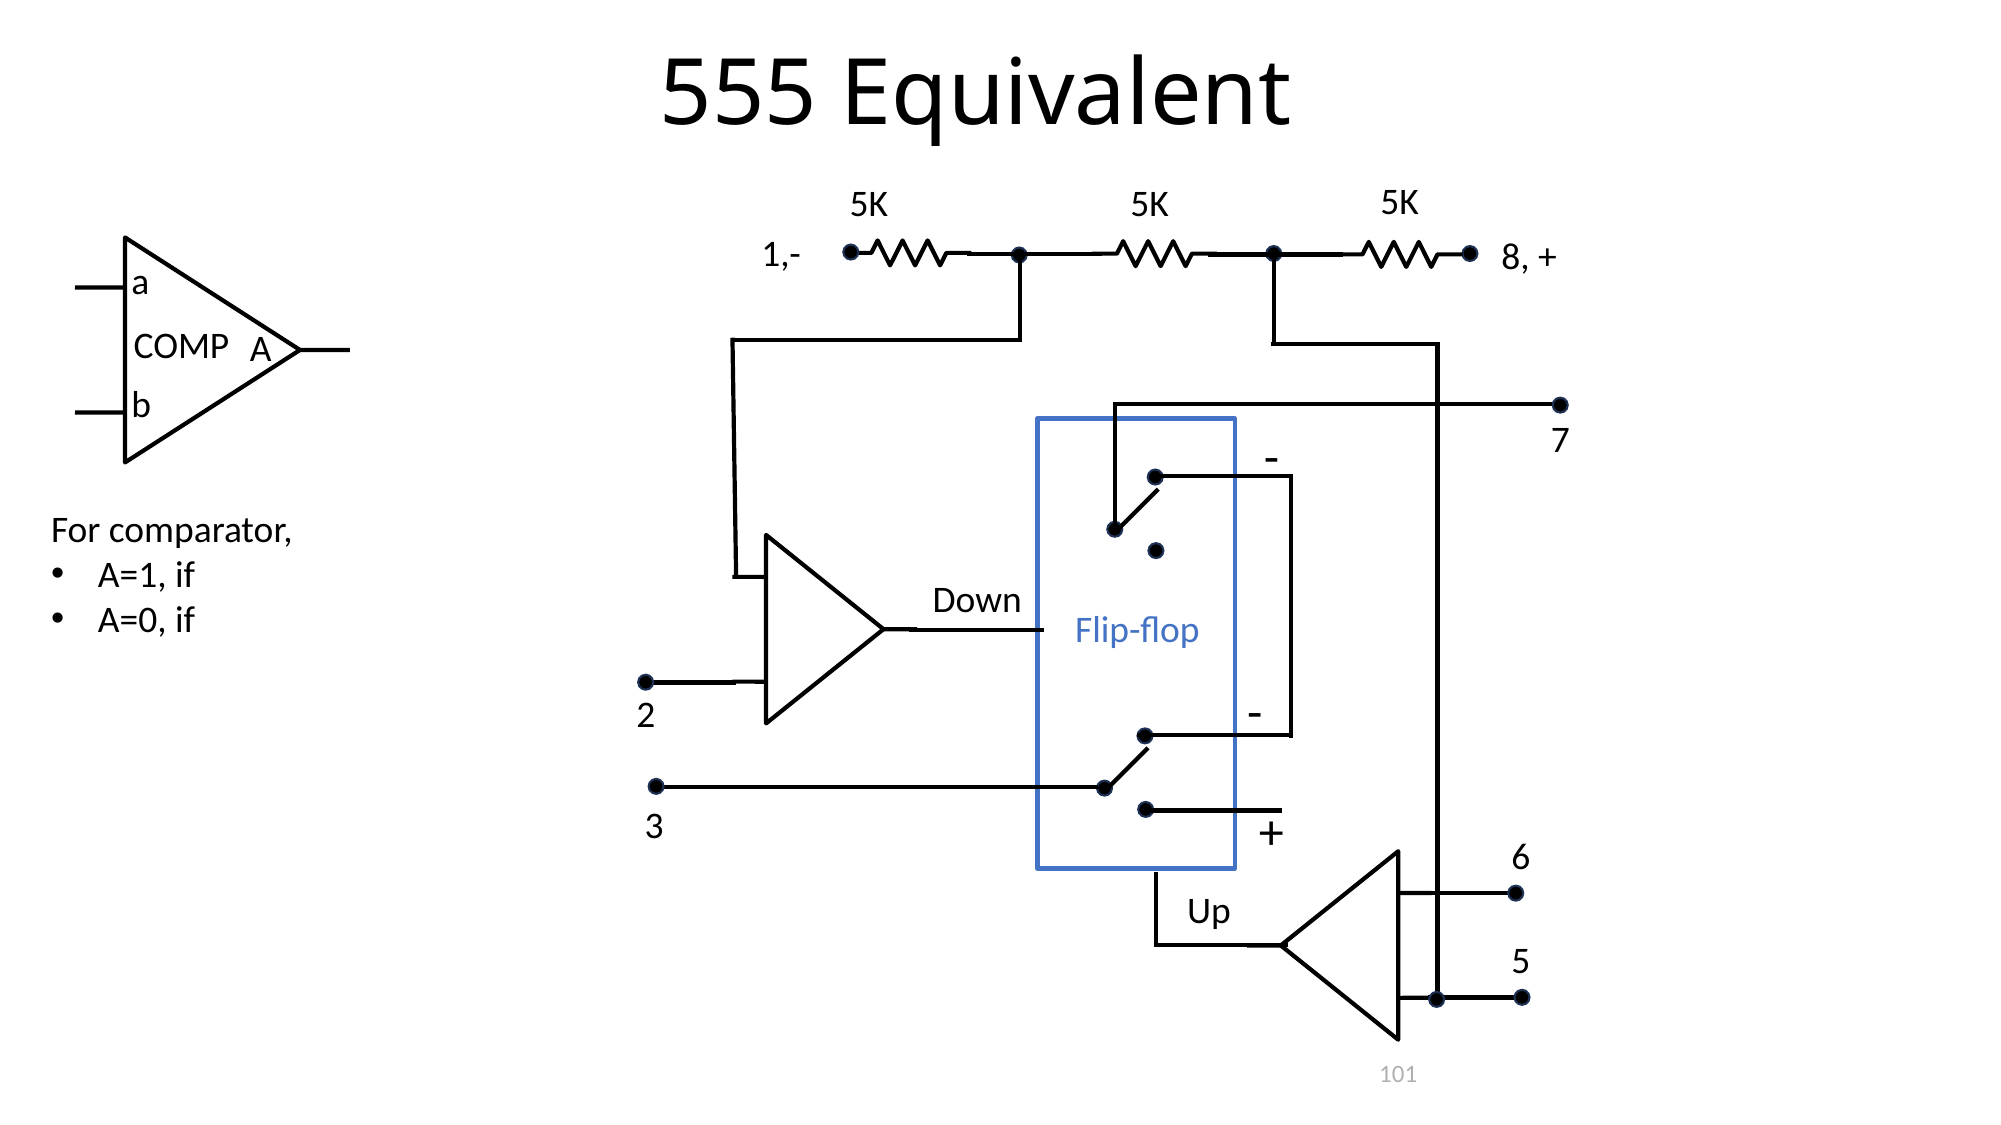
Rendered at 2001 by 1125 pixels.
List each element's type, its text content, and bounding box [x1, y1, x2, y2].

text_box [74, 237, 350, 463]
text_box 555 Equivalent [30, 25, 1922, 151]
slide_number 101 [1074, 1040, 1425, 1125]
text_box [621, 169, 1628, 1040]
